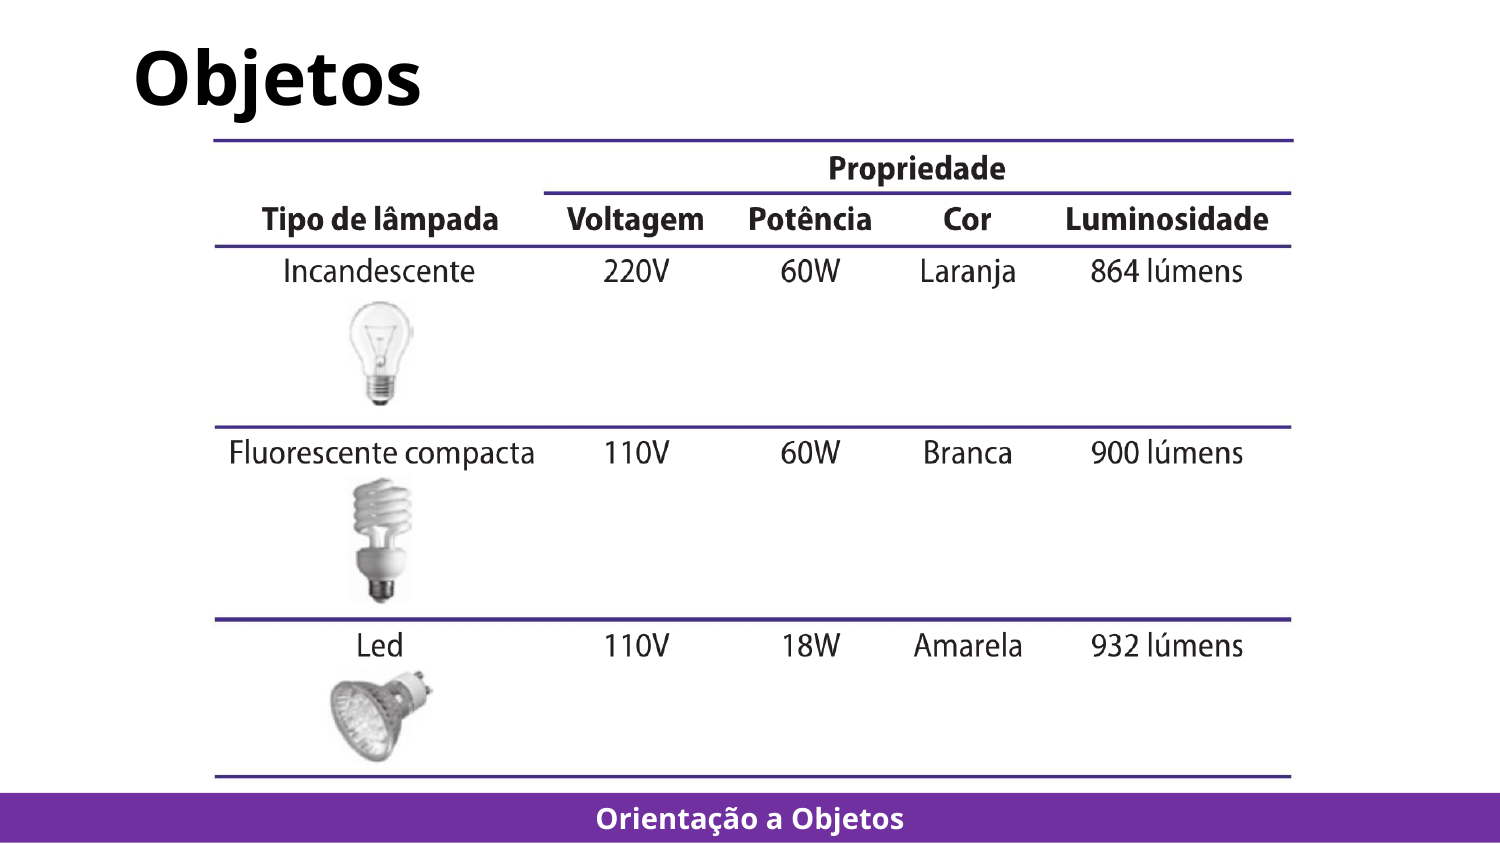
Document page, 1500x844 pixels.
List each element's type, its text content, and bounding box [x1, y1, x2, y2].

picture [204, 132, 1295, 782]
title Objetos [0, 0, 1500, 164]
